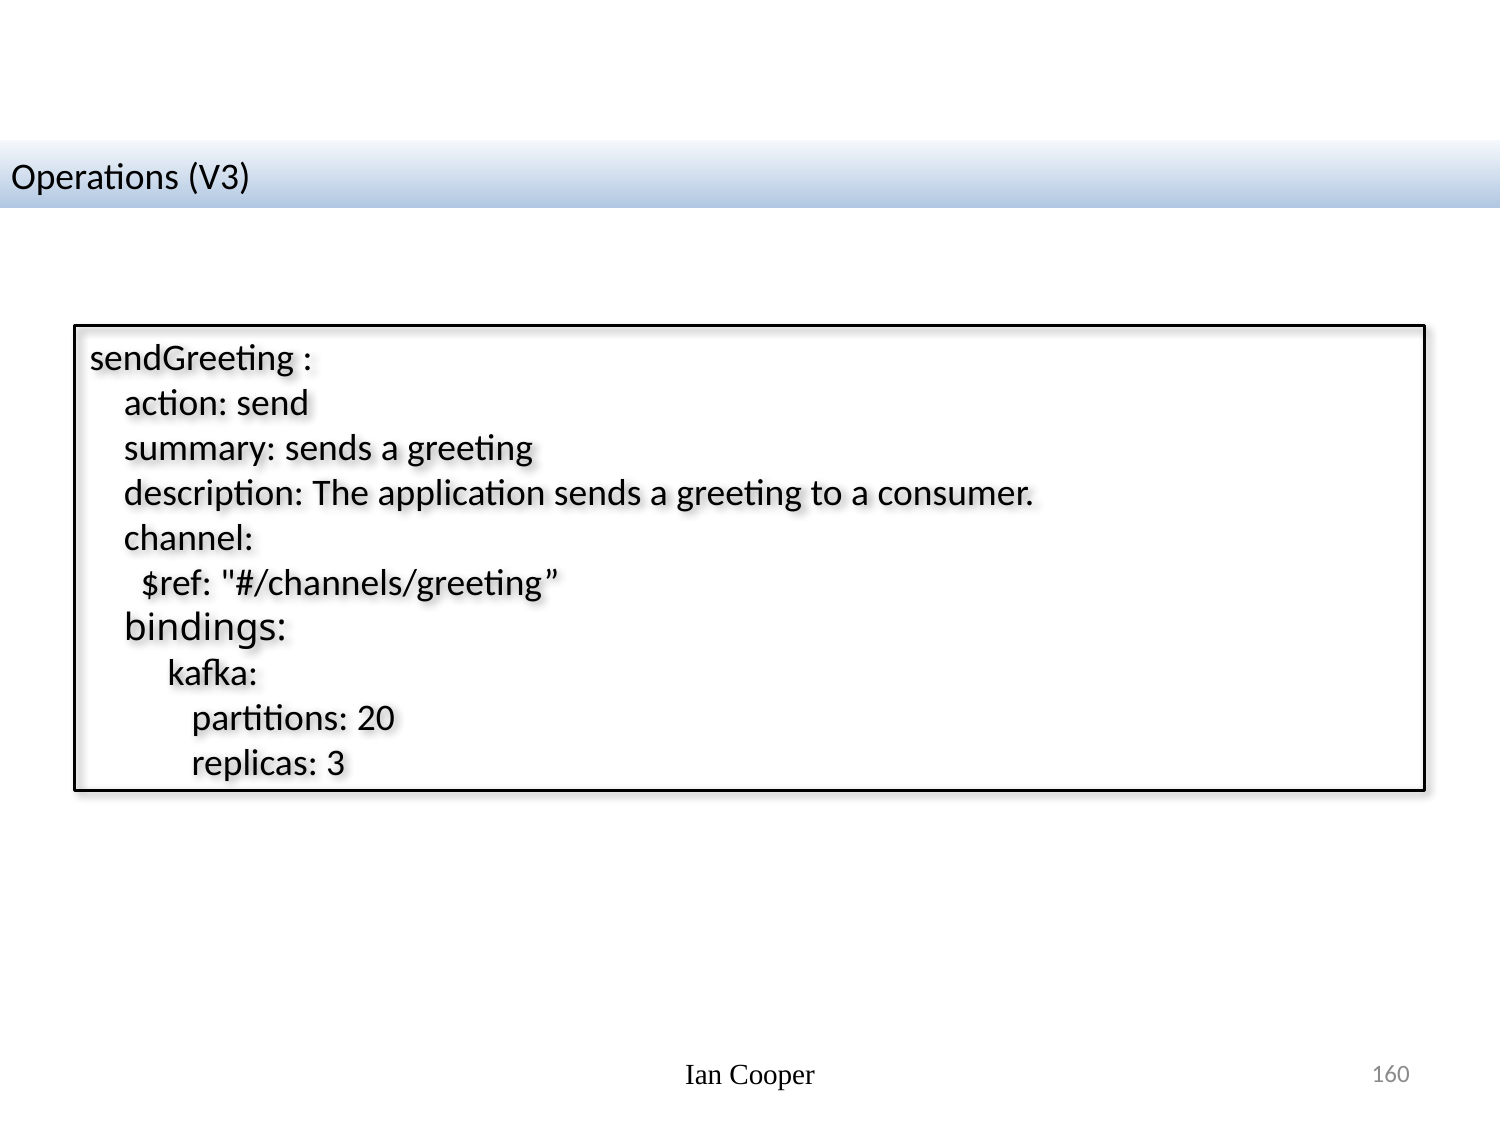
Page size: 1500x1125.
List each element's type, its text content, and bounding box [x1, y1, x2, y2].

text_box Operations (V3) [0, 140, 1500, 208]
text_box sendGreeting : action: send summary: sends a greeting description: The application sends a greeting to a consumer. channel: $ref: "#/channels/greeting” bindings: kafka: partitions: 20 replicas: 3 [74, 325, 1425, 791]
footer Ian Cooper [512, 1042, 988, 1103]
slide_number 160 [1074, 1042, 1425, 1103]
